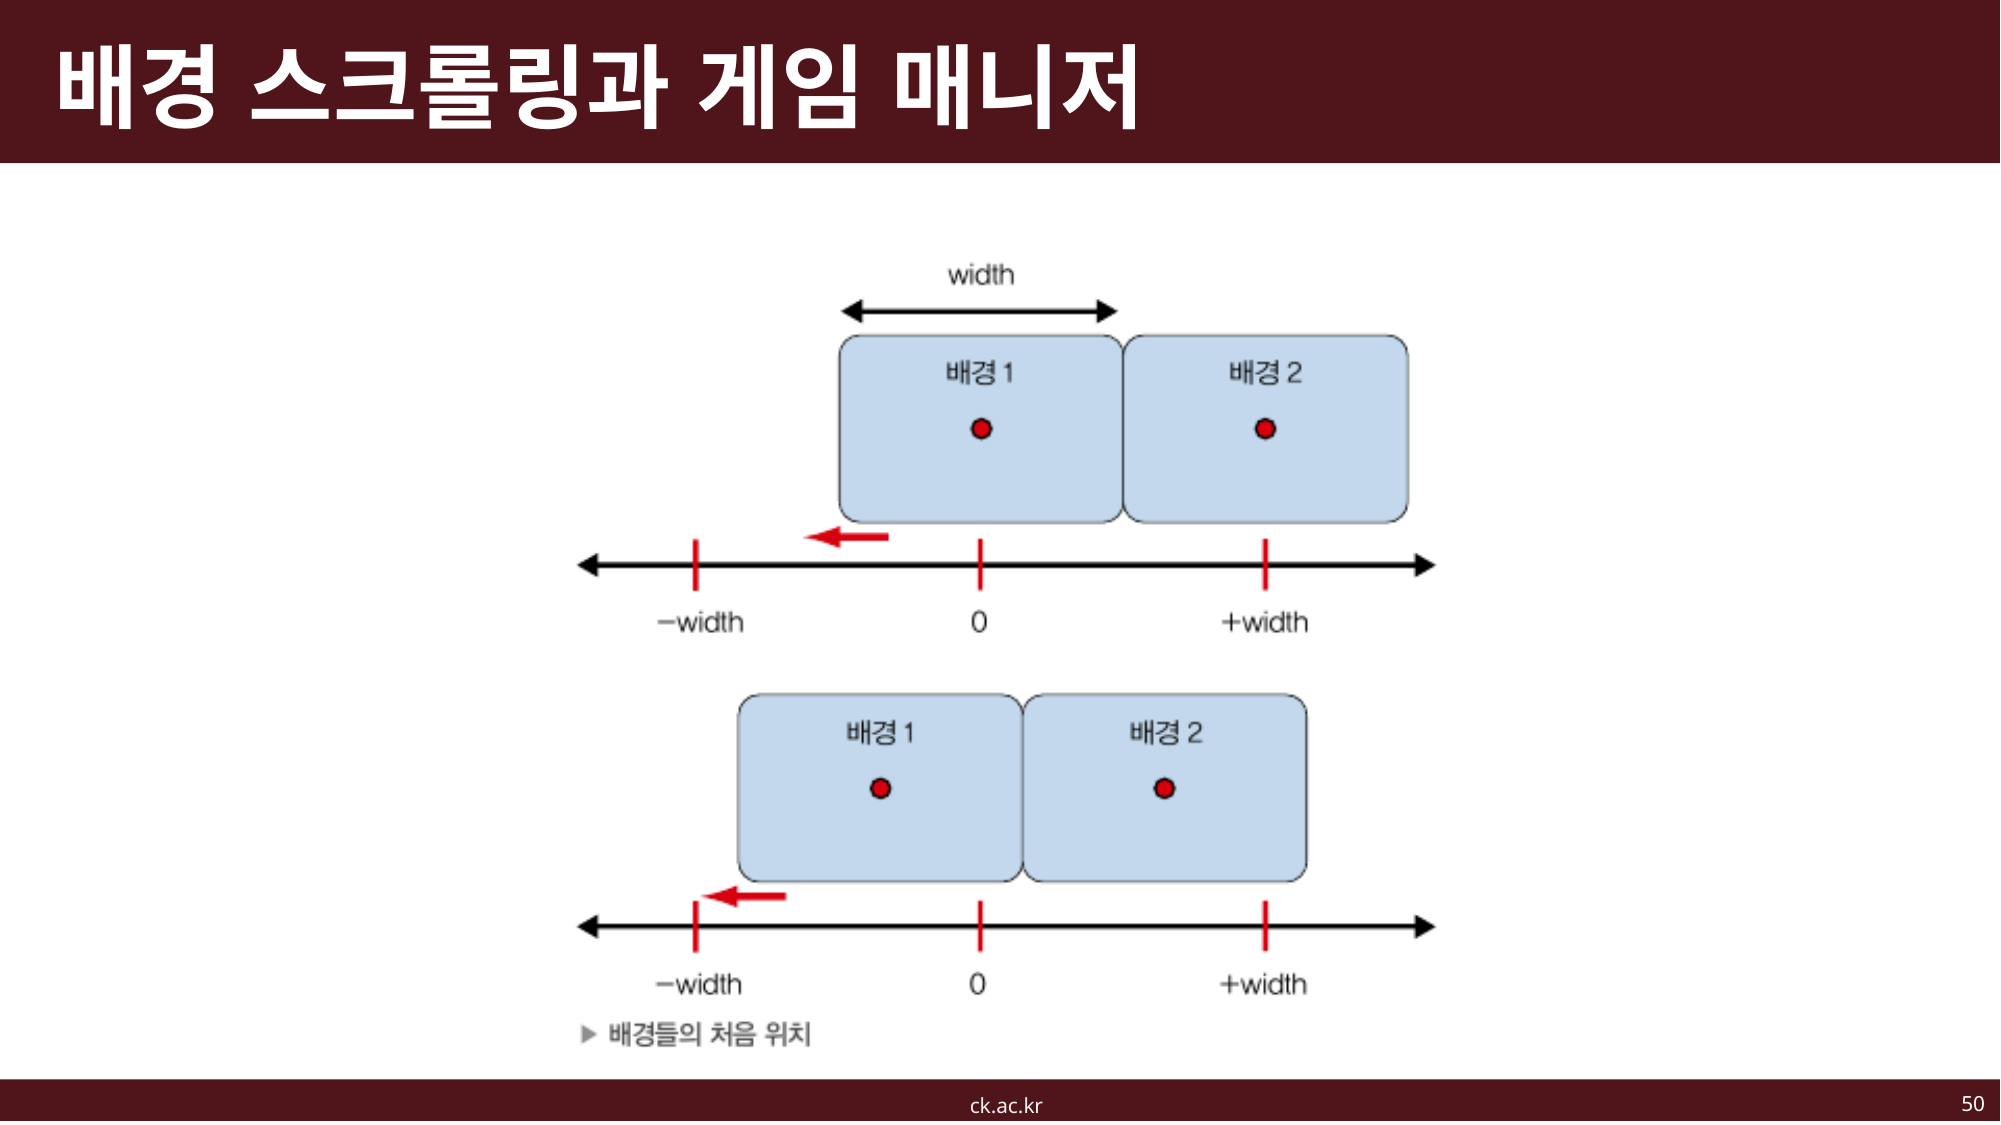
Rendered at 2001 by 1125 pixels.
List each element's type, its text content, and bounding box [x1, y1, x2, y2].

picture [531, 248, 1512, 1068]
footer ck.ac.kr [949, 1084, 1064, 1125]
title 배경 스크롤링과 게임 매니저 [39, 34, 1289, 149]
slide_number 50 [1911, 1083, 2000, 1125]
